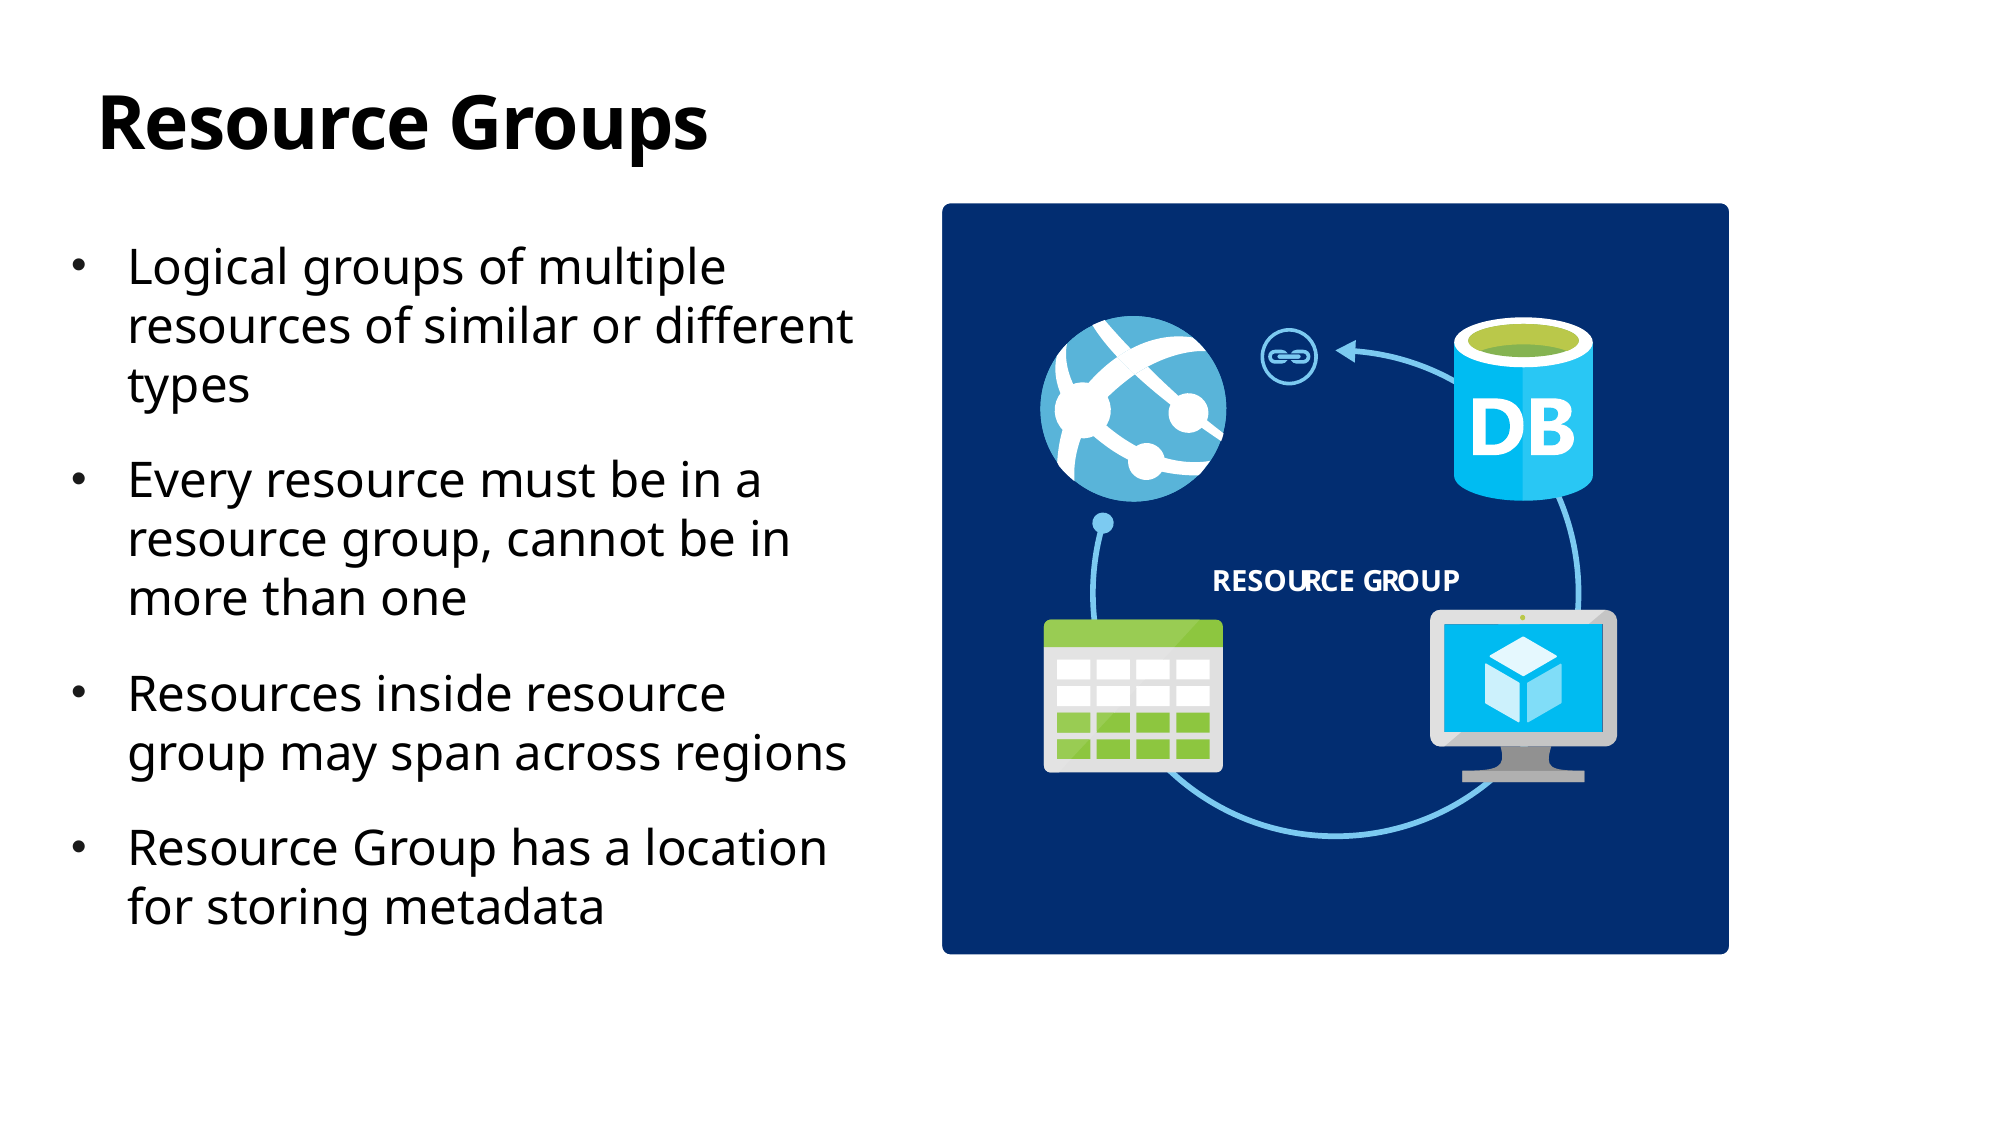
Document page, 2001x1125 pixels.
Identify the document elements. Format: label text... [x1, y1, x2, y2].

list Logical groups of multiple resources of similar or different types Every resource must be in a resource group, cannot be in more than one Resources inside resource group may span across regions Resource Group has a location for storing metadata [71, 235, 865, 1125]
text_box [938, 199, 1734, 959]
title Resource Groups [96, 75, 1449, 166]
